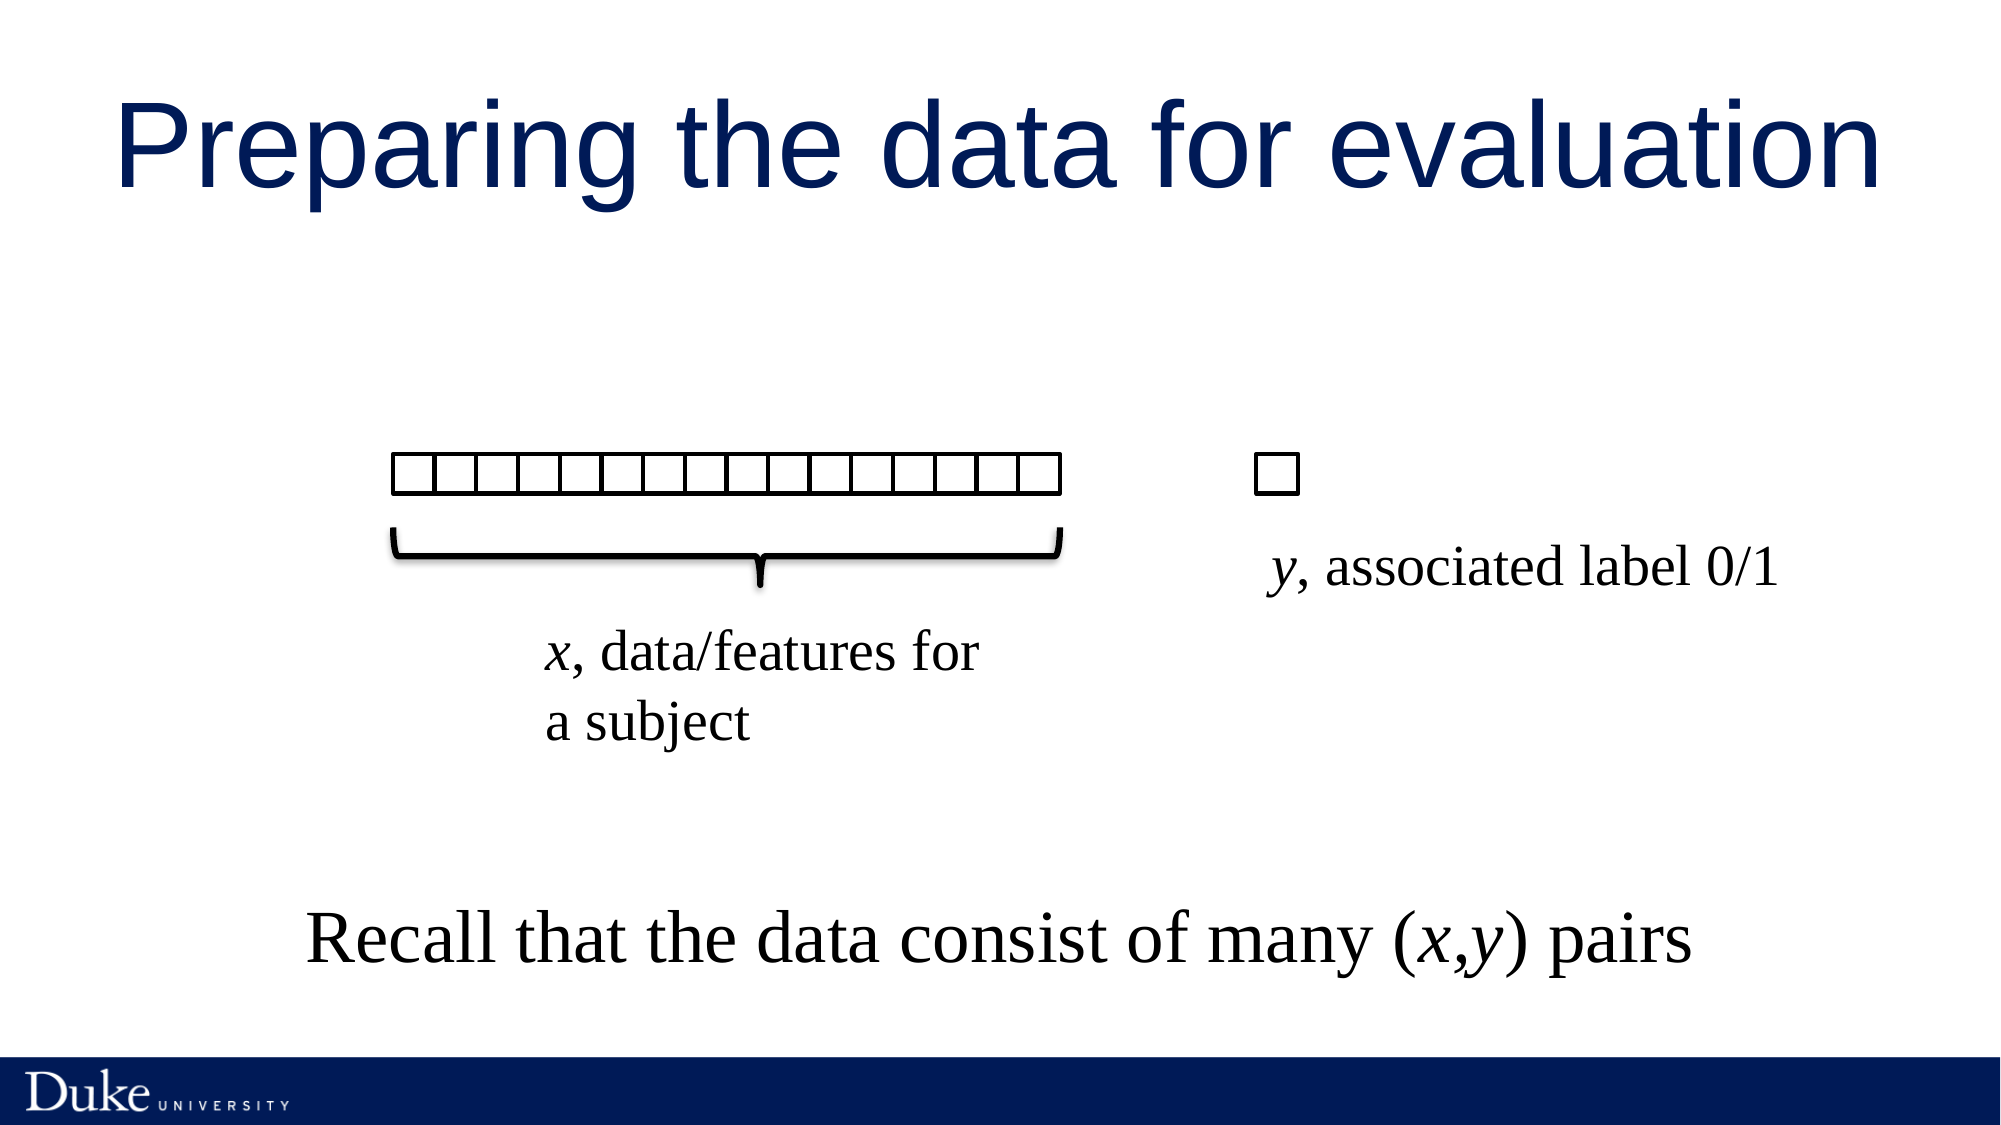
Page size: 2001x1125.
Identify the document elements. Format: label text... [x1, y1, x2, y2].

text_box [683, 452, 729, 496]
title Preparing the data for evaluation [0, 45, 2000, 233]
text_box y, associated label 0/1 [1256, 519, 1821, 605]
text_box [389, 527, 1064, 589]
picture [0, 0, 2001, 1125]
text_box [432, 452, 474, 496]
text_box x, data/features for a subject [530, 605, 1021, 760]
text_box [641, 452, 683, 496]
text_box [933, 452, 974, 496]
text_box [562, 452, 599, 496]
text_box [599, 452, 641, 496]
text_box [729, 452, 766, 496]
text_box [974, 452, 1016, 496]
text_box Recall that the data consist of many (x,y) pairs [291, 879, 1709, 985]
text_box [895, 452, 933, 496]
text_box [1016, 452, 1062, 496]
text_box [766, 452, 807, 496]
text_box [391, 452, 432, 496]
text_box [474, 452, 516, 496]
text_box [1254, 452, 1300, 496]
text_box [807, 452, 849, 496]
text_box [516, 452, 562, 496]
text_box [849, 452, 895, 496]
